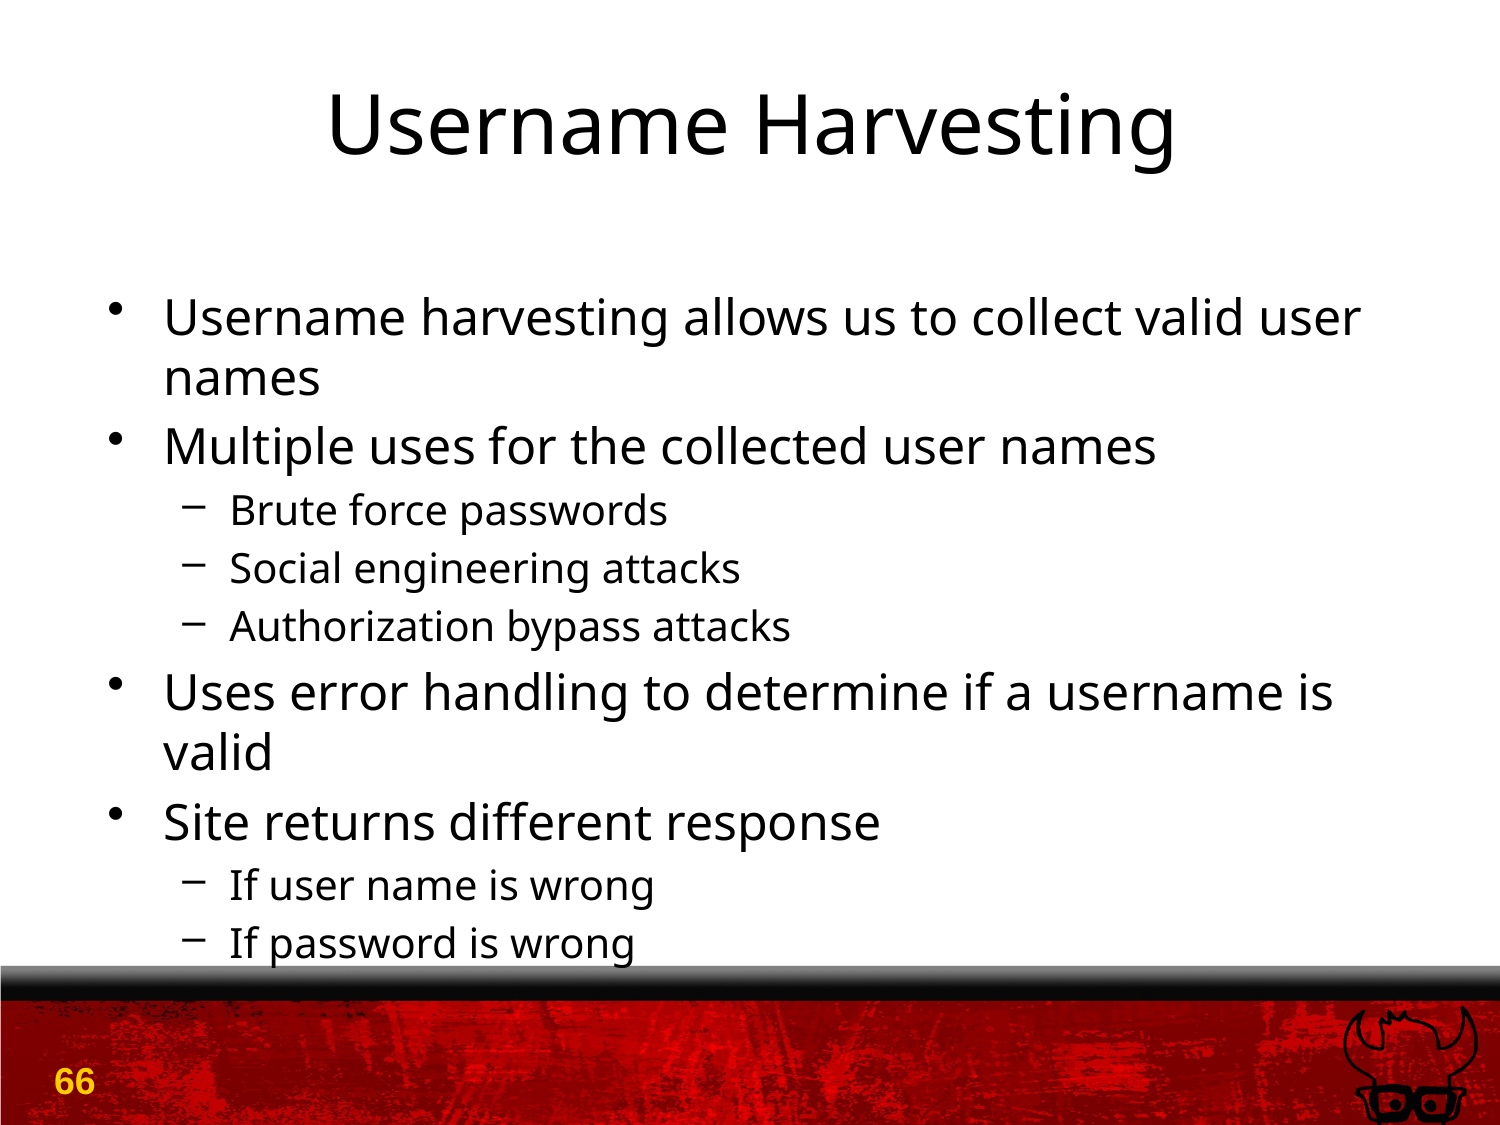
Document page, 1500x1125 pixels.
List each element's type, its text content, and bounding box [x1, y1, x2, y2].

list Username harvesting allows us to collect valid user names Multiple uses for the collected user names Brute force passwords Social engineering attacks Authorization bypass attacks Uses error handling to determine if a username is valid Site returns different response If user name is wrong If password is wrong [92, 277, 1406, 953]
picture [0, 282, 1500, 1125]
title Username Harvesting [35, 24, 1469, 219]
